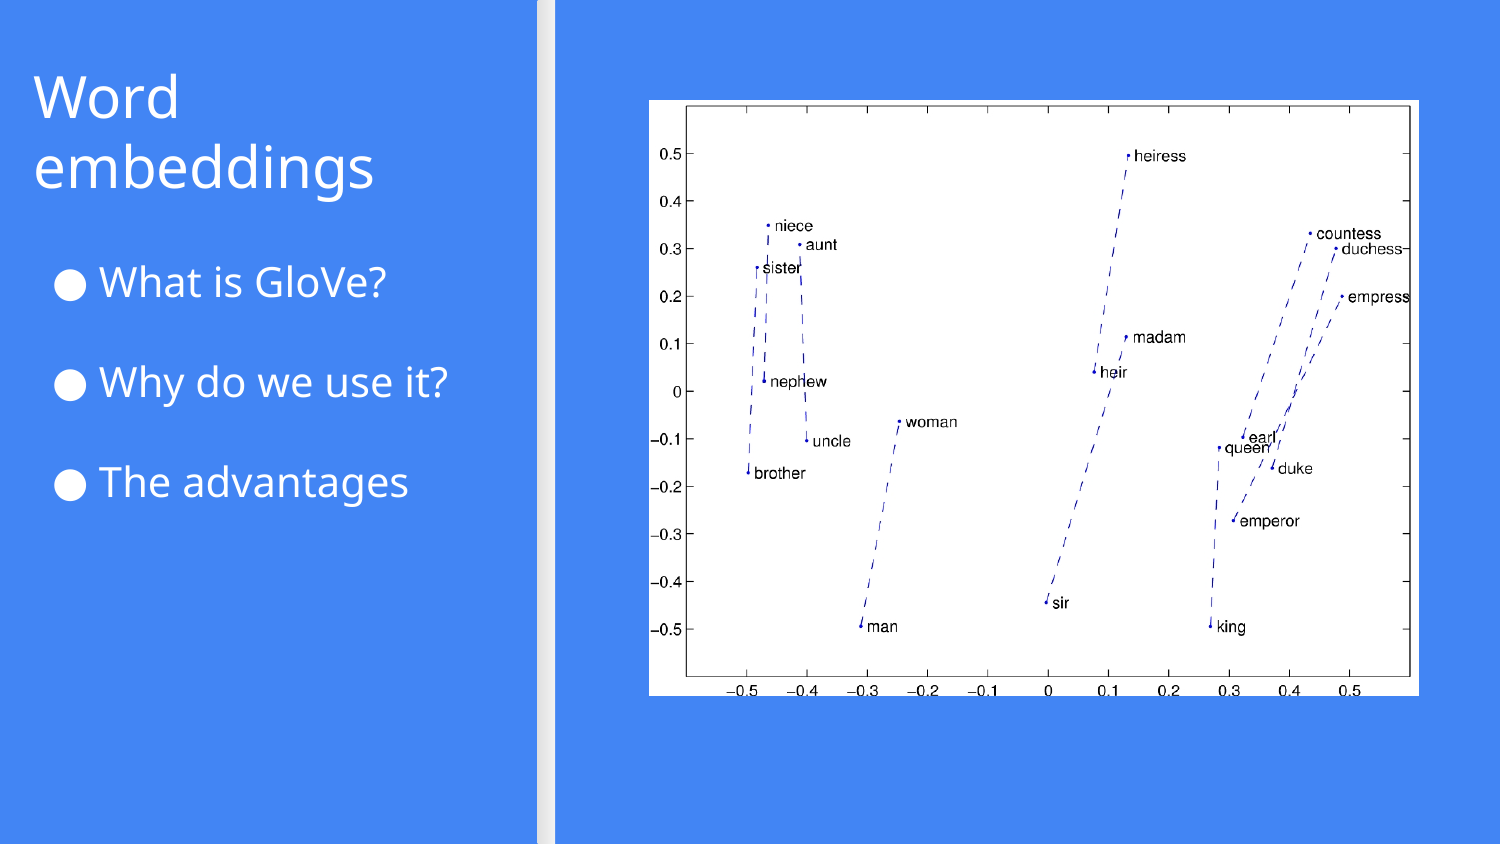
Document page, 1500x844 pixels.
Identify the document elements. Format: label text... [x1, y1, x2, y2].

text_box What is GloVe? Why do we use it? The advantages [37, 240, 498, 760]
picture [649, 99, 1419, 697]
text_box Word embeddings [18, 58, 550, 215]
